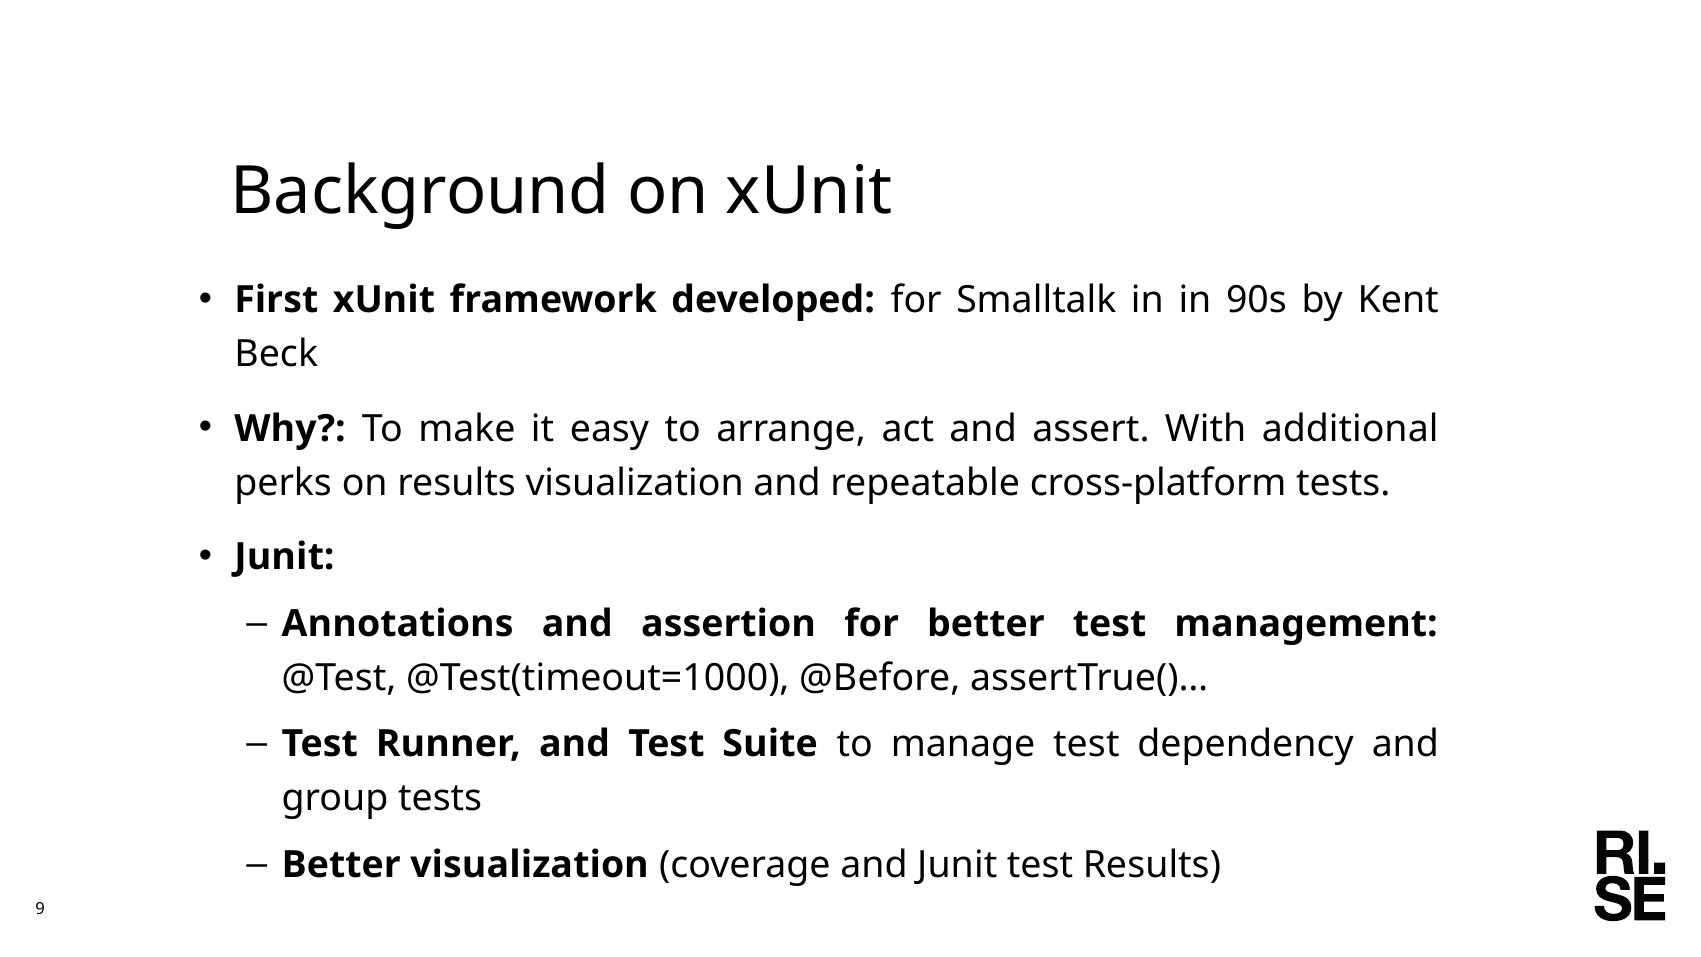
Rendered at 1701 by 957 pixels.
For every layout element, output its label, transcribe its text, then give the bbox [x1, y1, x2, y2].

list First xUnit framework developed: for Smalltalk in in 90s by Kent Beck Why?: To make it easy to arrange, act and assert. With additional perks on results visualization and repeatable cross-platform tests. Junit: Annotations and assertion for better test management: @Test, @Test(timeout=1000), @Before, assertTrue()… Test Runner, and Test Suite to manage test dependency and group tests Better visualization (coverage and Junit test Results) [199, 265, 1440, 846]
slide_number 9 [35, 885, 142, 922]
title Background on xUnit [230, 159, 1471, 219]
